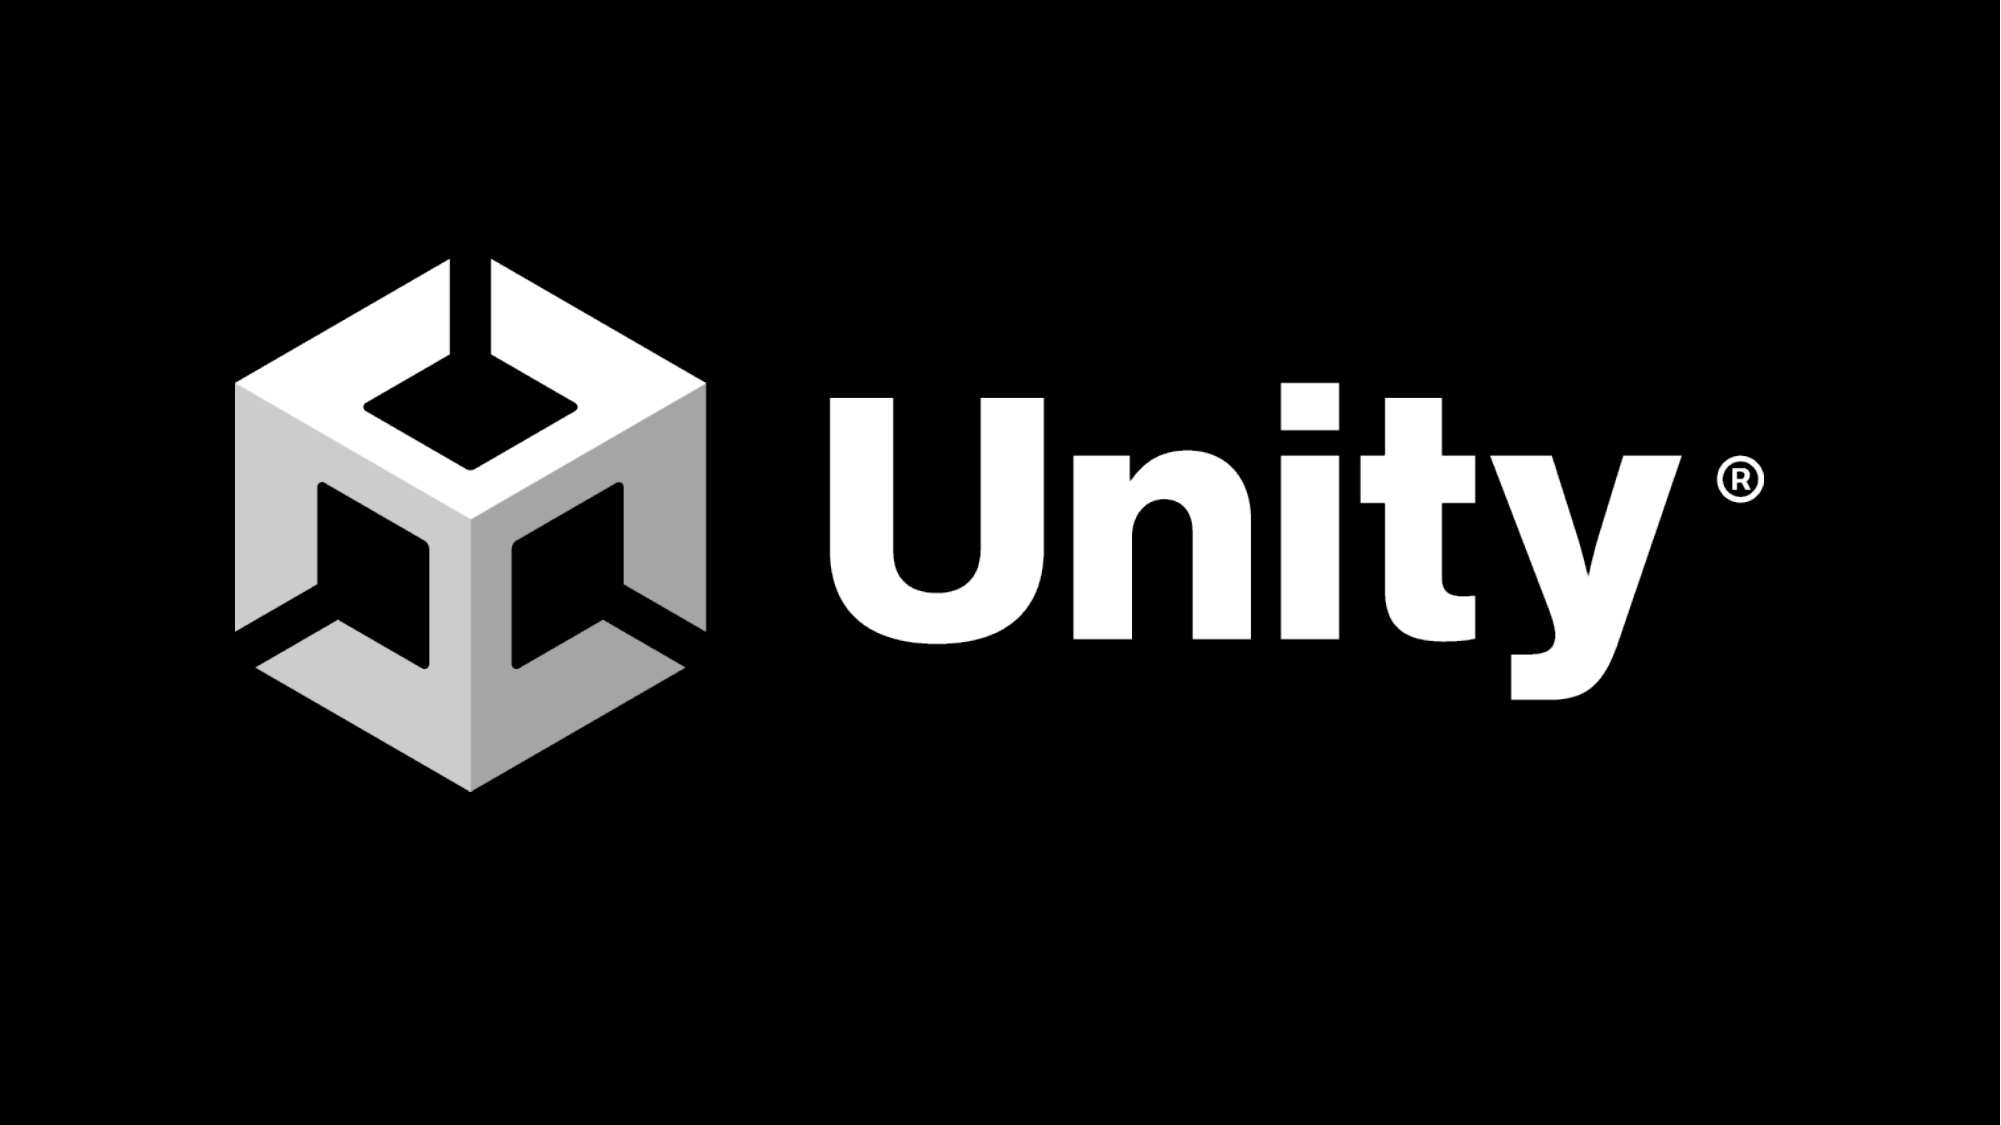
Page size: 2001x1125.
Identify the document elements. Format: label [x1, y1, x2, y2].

picture [235, 259, 1765, 792]
